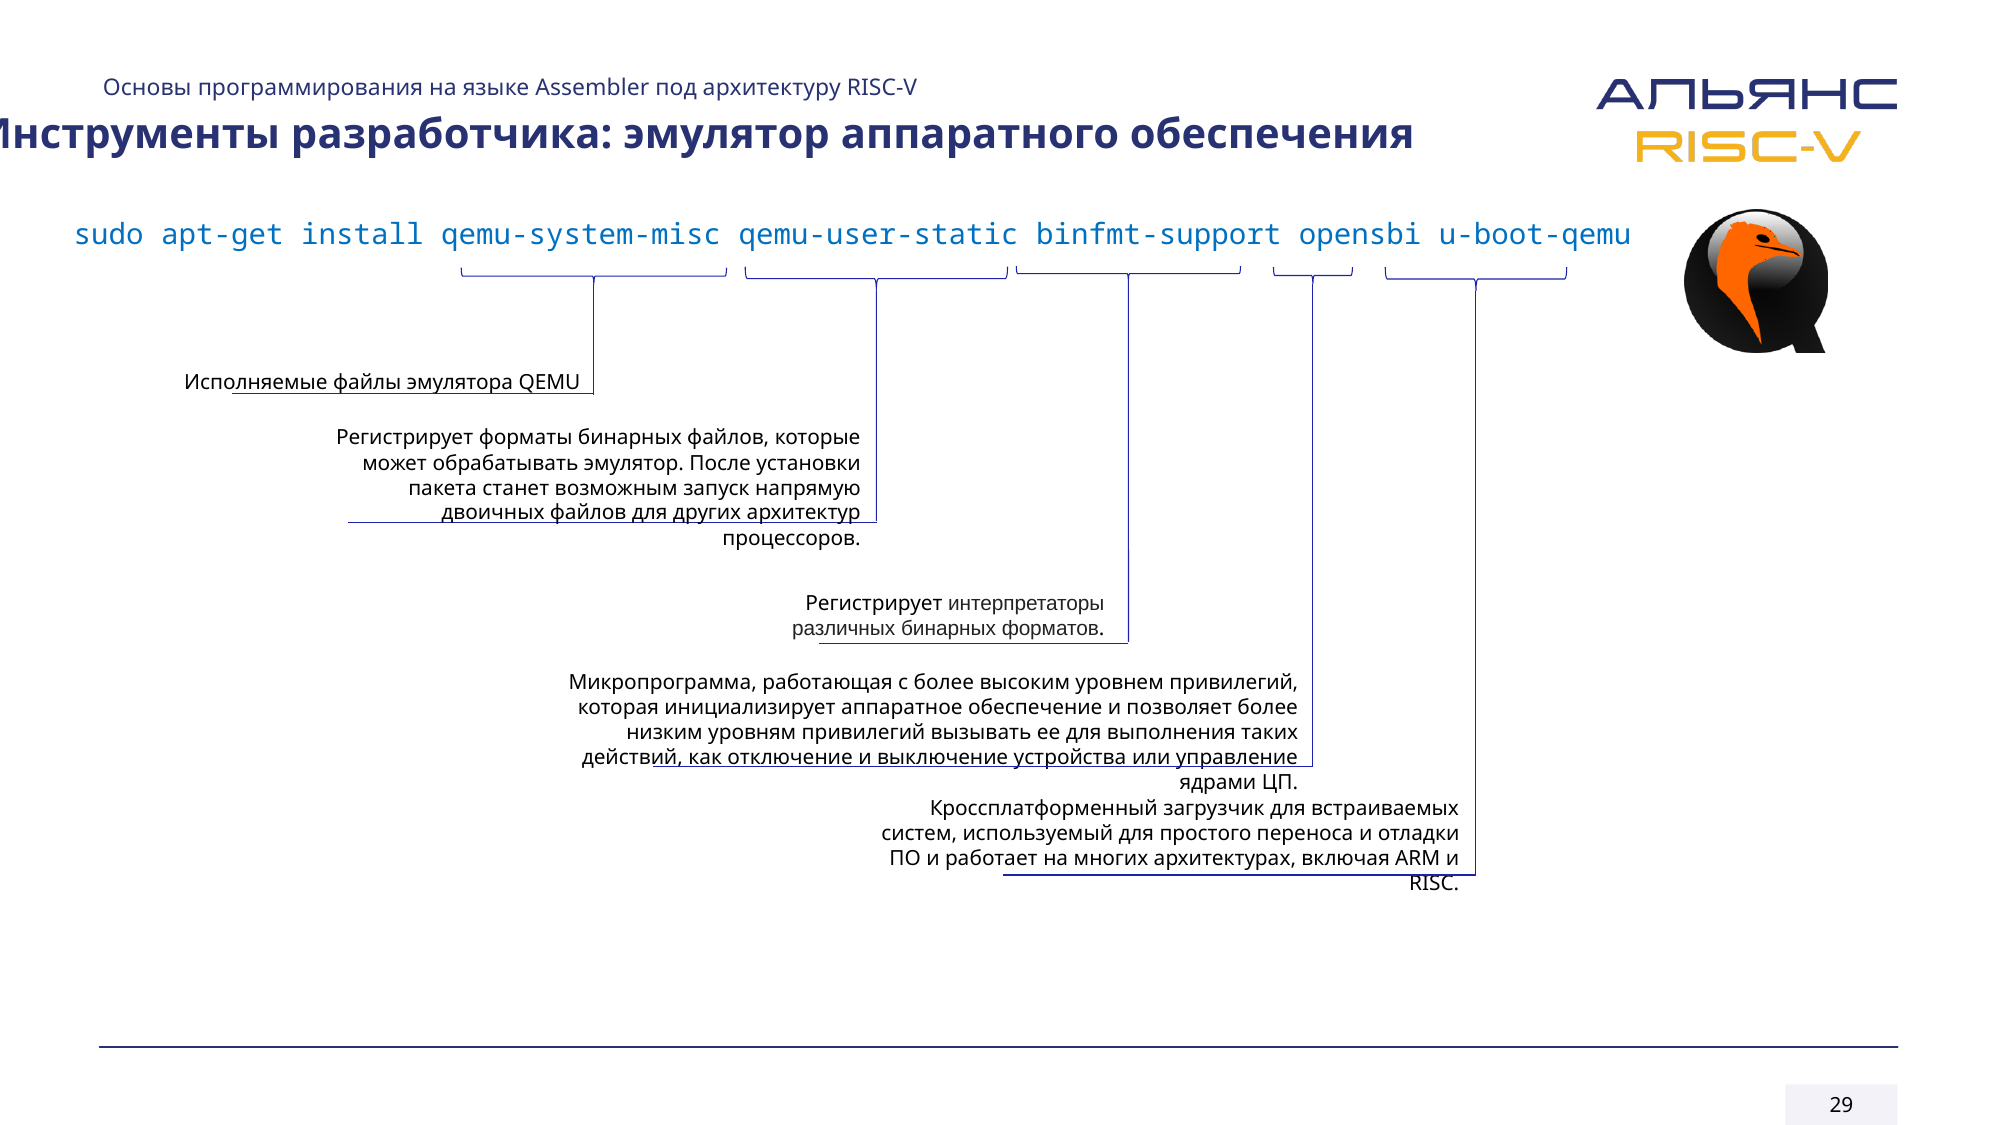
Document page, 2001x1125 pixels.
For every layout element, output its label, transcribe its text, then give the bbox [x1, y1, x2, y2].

text_box Микропрограмма, работающая с более высоким уровнем привилегий, которая инициализирует аппаратное обеспечение и позволяет более низким уровням привилегий вызывать ее для выполнения таких действий, как отключение и выключение устройства или управление ядрами ЦП. [523, 661, 1313, 801]
picture [1684, 209, 1828, 353]
text_box Регистрирует форматы бинарных файлов, которые может обрабатывать эмулятор. После установки пакета станет возможным запуск напрямую двоичных файлов для других архитектур процессоров. [287, 416, 876, 557]
text_box sudo apt-get install qemu-system-misc qemu-user-static binfmt-support opensbi u-boot-qemu [58, 208, 1646, 258]
text_box [744, 266, 1009, 290]
text_box Регистрирует интерпретаторы различных бинарных форматов. [739, 582, 1120, 648]
text_box Кроссплатформенный загрузчик для встраиваемых систем, используемый для простого переноса и отладки ПО и работает на многих архитектурах, включая ARM и RISC. [836, 787, 1474, 902]
text_box [460, 267, 728, 285]
text_box [1015, 266, 1242, 280]
text_box 29 [1785, 1084, 1898, 1125]
text_box Исполняемые файлы эмулятора QEMU [166, 361, 596, 402]
text_box Основы программирования на языке Assembler под архитектуру RISC-V [88, 65, 1624, 108]
text_box [1384, 267, 1568, 290]
text_box Инструменты разработчика: эмулятор аппаратного обеспечения [0, 99, 1430, 165]
picture [1595, 79, 1898, 162]
text_box [1272, 267, 1353, 284]
